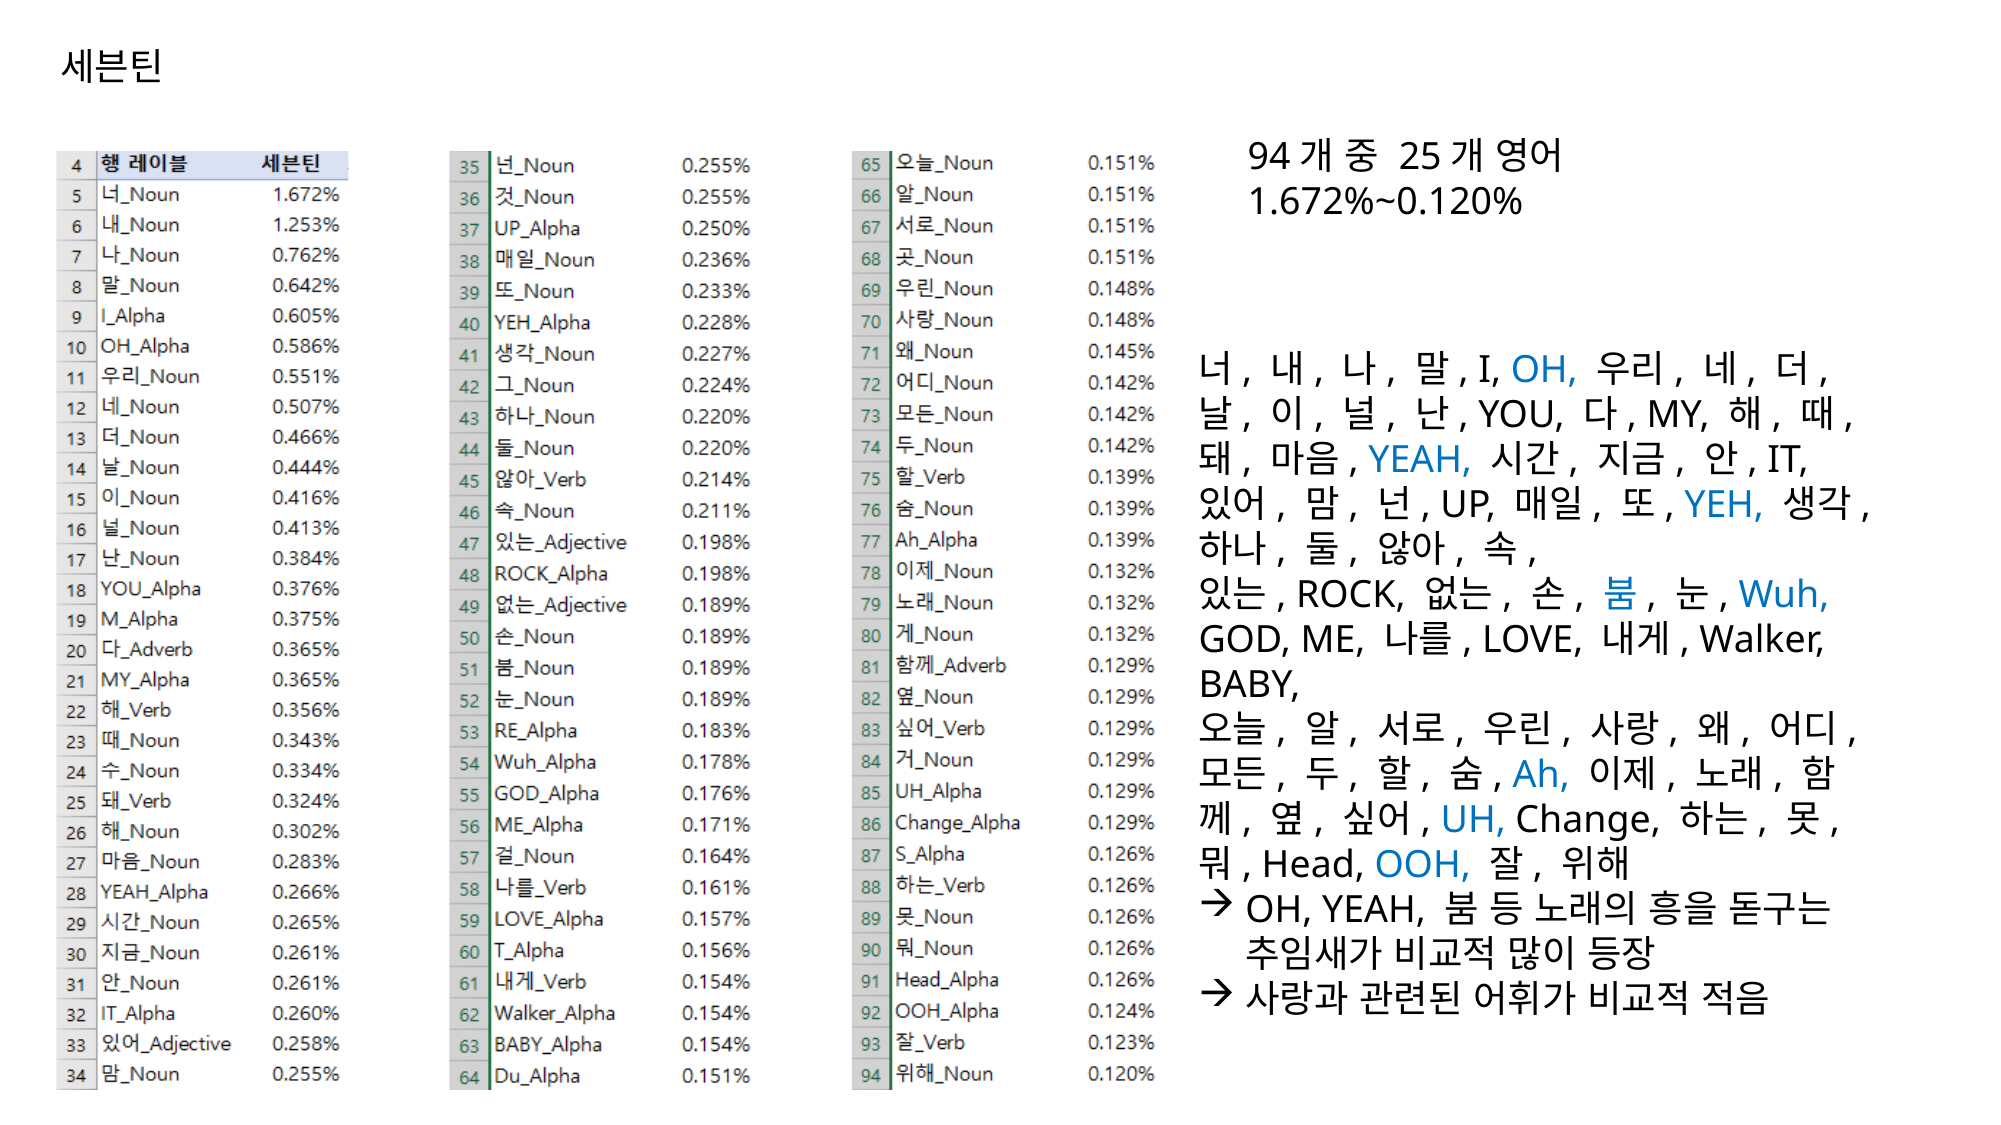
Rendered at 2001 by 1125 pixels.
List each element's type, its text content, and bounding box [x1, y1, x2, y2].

text_box 세븐틴 [45, 35, 278, 95]
text_box 94개 중 25개 영어 1.672%~0.120% [1232, 124, 1798, 230]
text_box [851, 150, 1167, 1090]
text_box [449, 150, 758, 1090]
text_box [56, 150, 349, 1090]
text_box 너, 내, 나, 말, I, OH, 우리, 네, 더, 날, 이, 널, 난, YOU, 다, MY, 해, 때, 돼, 마음, YEAH, 시간, 지금, 안, IT, 있어, 맘, 넌, UP, 매일, 또, YEH, 생각, 하나, 둘, 않아, 속, 있는, ROCK, 없는, 손, 붐, 눈, Wuh, GOD, ME, 나를, LOVE, 내게, Walker, BABY, 오늘, 알, 서로, 우린, 사랑, 왜, 어디, 모든, 두, 할, 숨, Ah, 이제, 노래, 함께, 옆, 싶어, UH, Change, 하는, 못, 뭐, Head, OOH, 잘, 위해 OH, YEAH, 붐 등 노래의 흥을 돋구는 추임새가 비교적 많이 등장 사랑과 관련된 어휘가 비교적 적음 [1183, 337, 1905, 1028]
